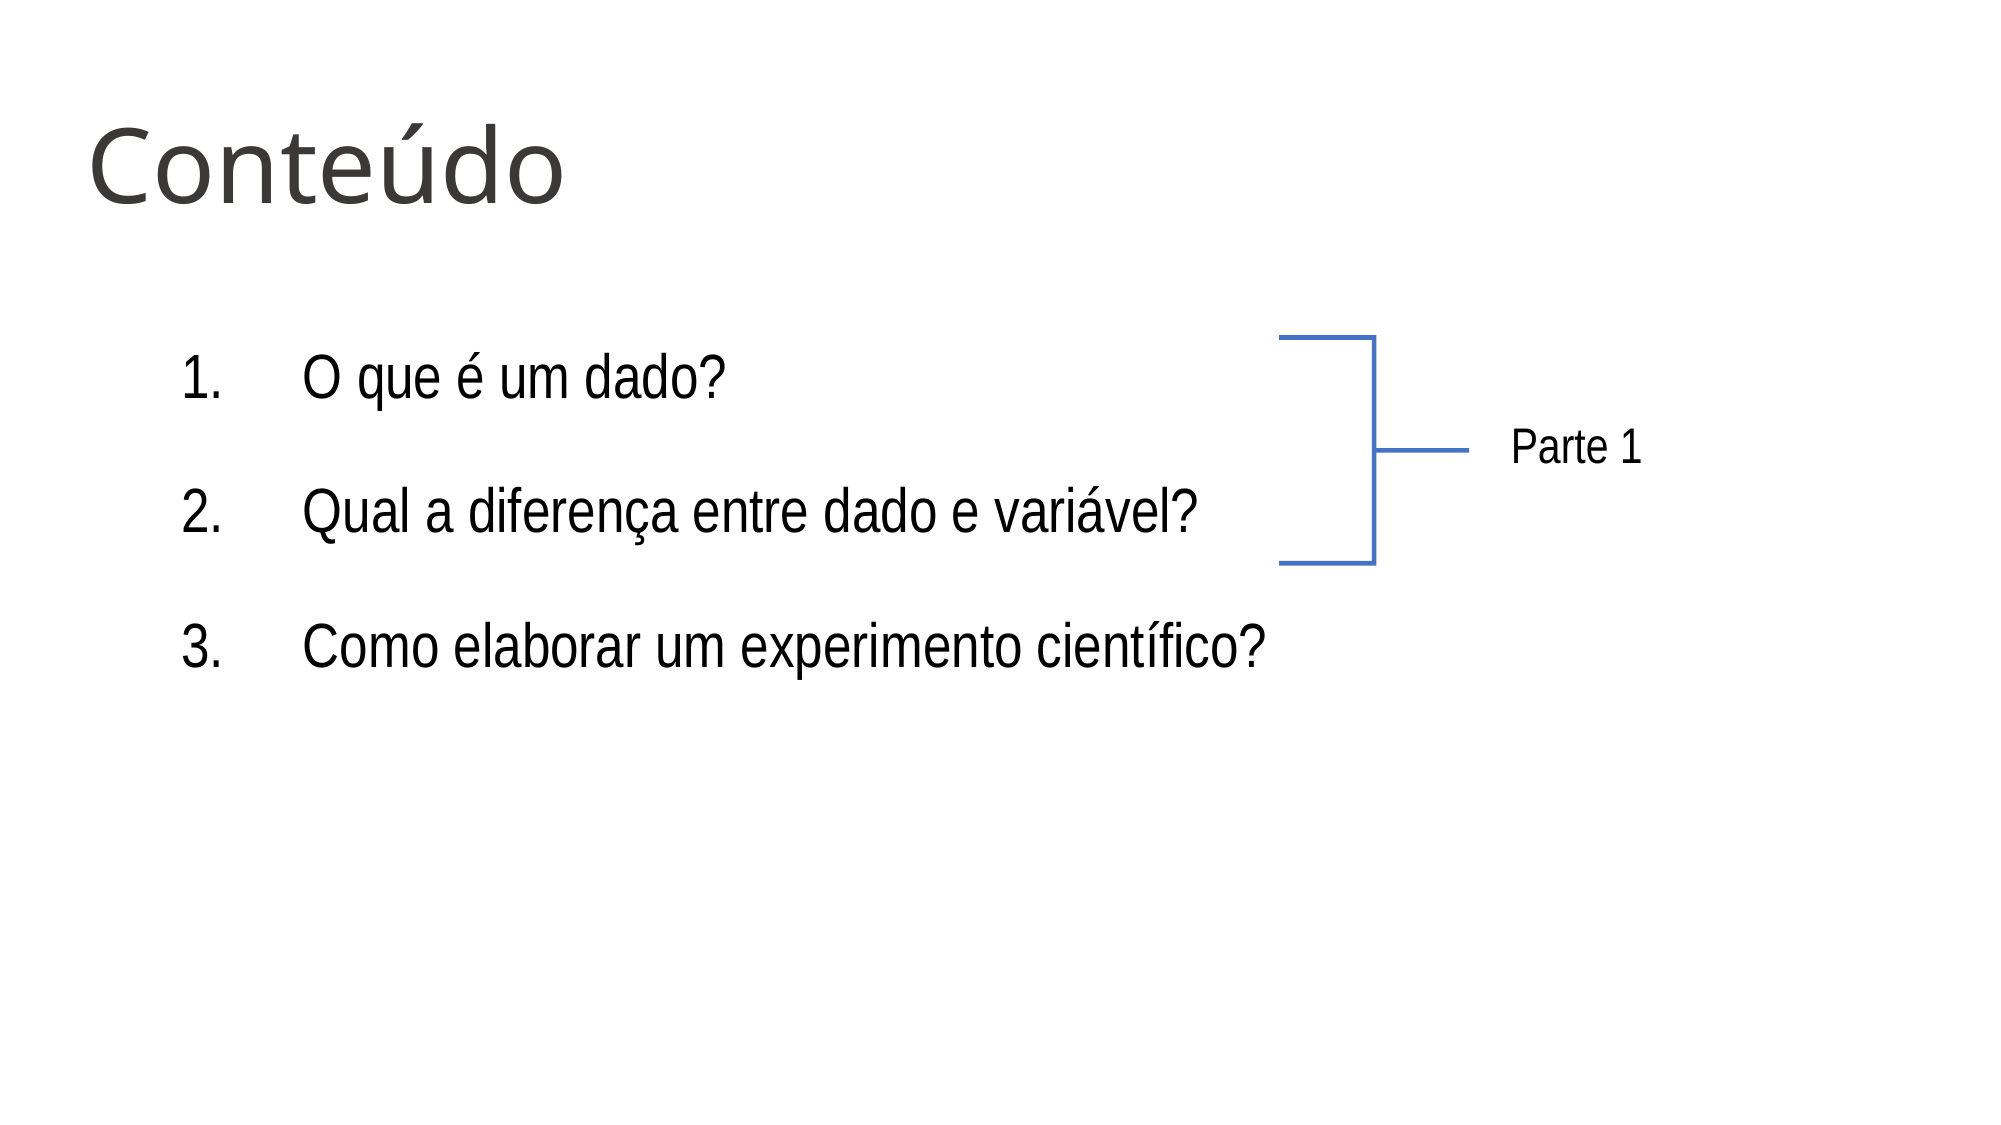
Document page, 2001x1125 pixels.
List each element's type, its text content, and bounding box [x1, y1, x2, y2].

text_box Parte 1 [1496, 405, 1853, 481]
text_box [1279, 337, 1470, 564]
text_box O que é um dado? Qual a diferença entre dado e variável? Como elaborar um experimento científico? [166, 336, 1375, 1034]
text_box Conteúdo [71, 91, 1496, 232]
